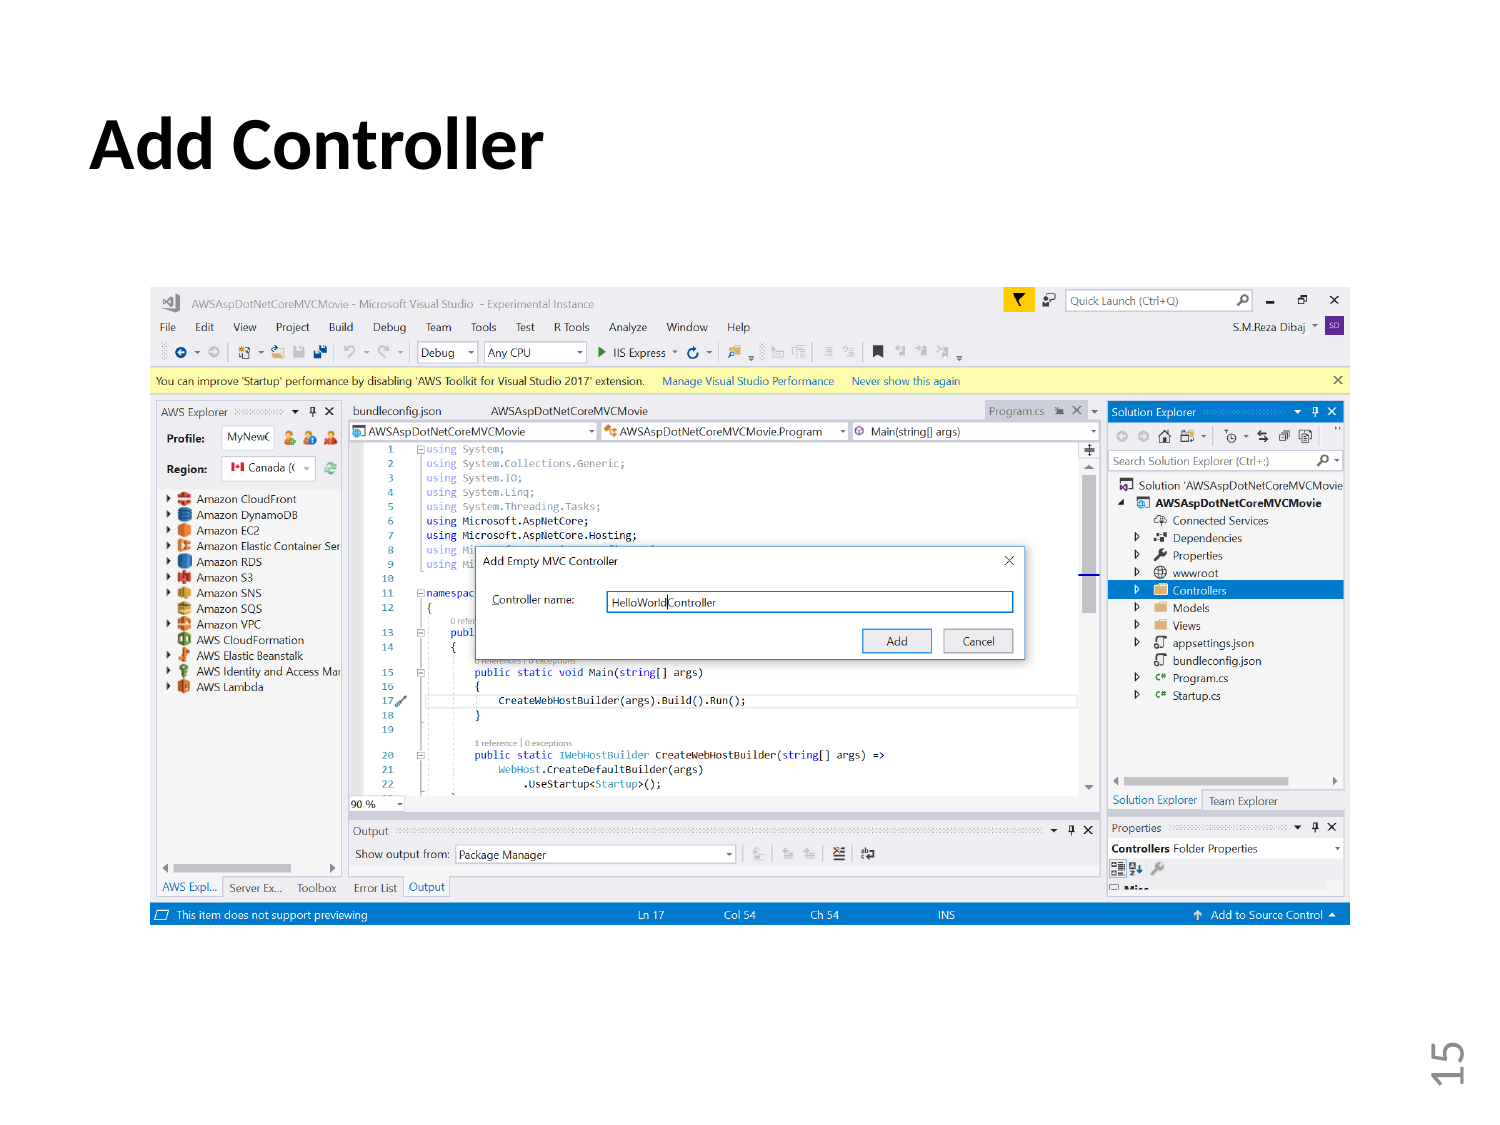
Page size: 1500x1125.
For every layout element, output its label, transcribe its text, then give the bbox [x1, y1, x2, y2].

picture [149, 287, 1351, 926]
slide_number 15 [1412, 1025, 1475, 1125]
text_box Add Controller [74, 87, 1438, 193]
